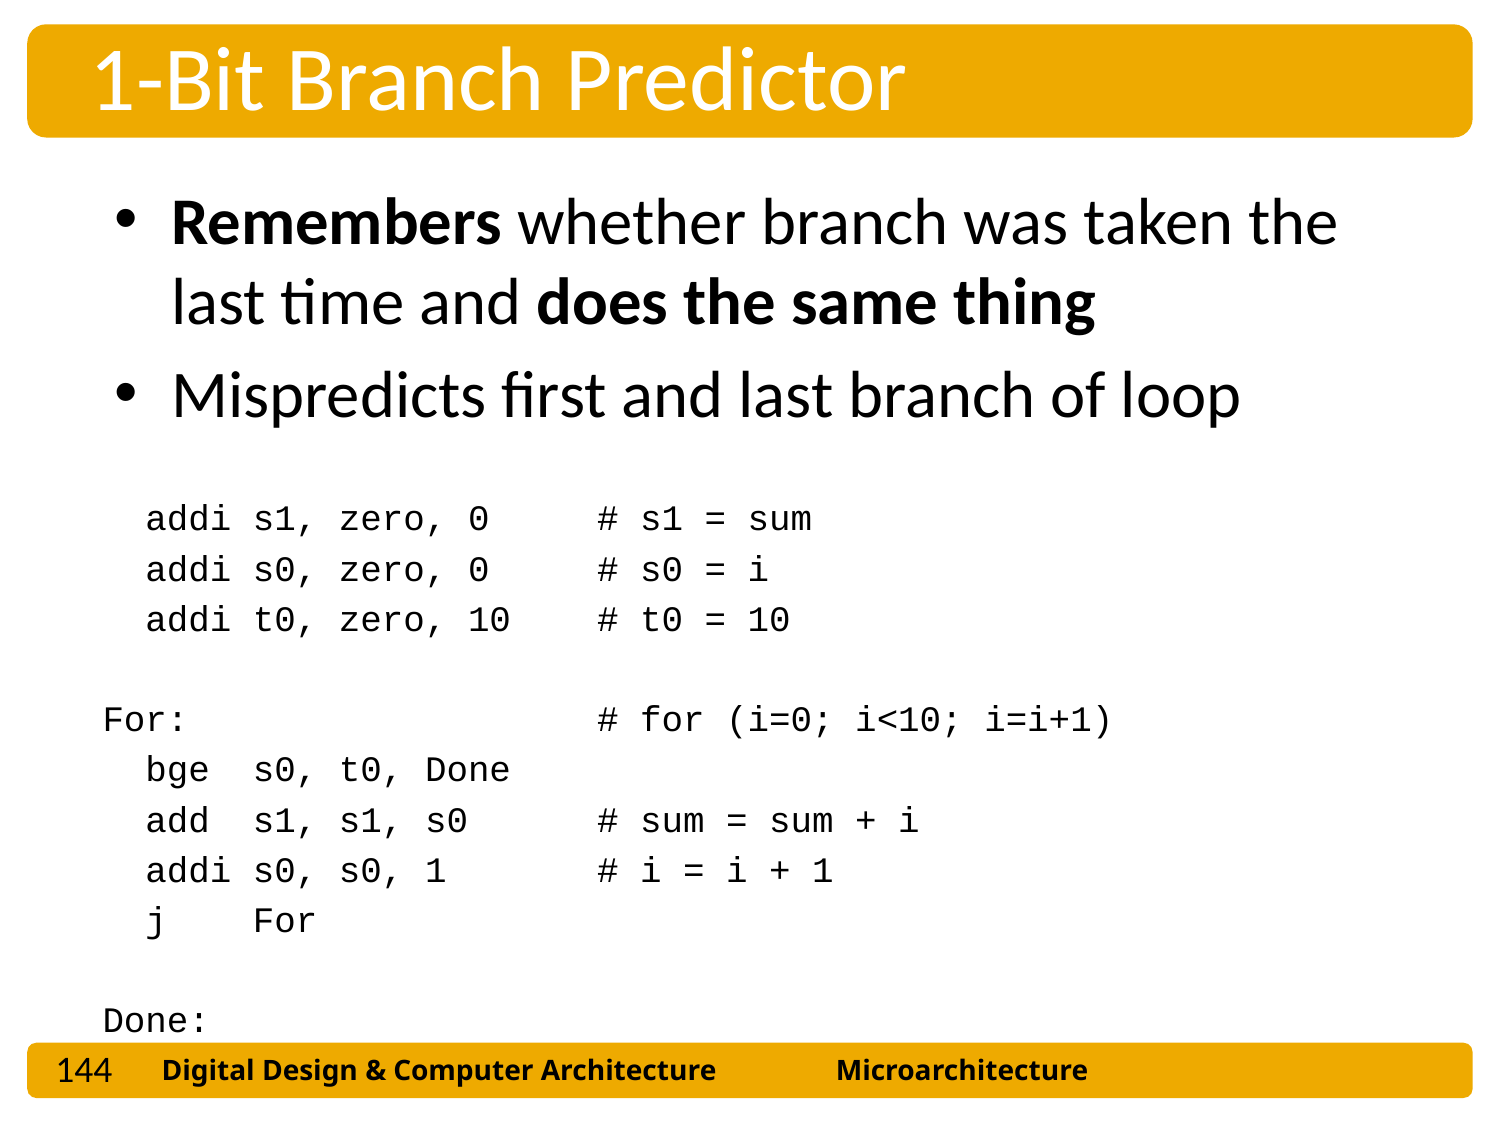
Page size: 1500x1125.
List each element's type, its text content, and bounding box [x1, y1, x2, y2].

text_box Remembers whether branch was taken the last time and does the same thing Mispredicts first and last branch of loop [99, 170, 1450, 913]
text_box addi s1, zero, 0 # s1 = sum addi s0, zero, 0 # s0 = i addi t0, zero, 10 # t0 = 10 For: # for (i=0; i<10; i=i+1) bge s0, t0, Done add s1, s1, s0 # sum = sum + i addi s0, s0, 1 # i = i + 1 j For Done: [87, 487, 1438, 1050]
slide_number 144 [40, 1037, 164, 1096]
text_box 1-Bit Branch Predictor [75, 11, 1450, 136]
